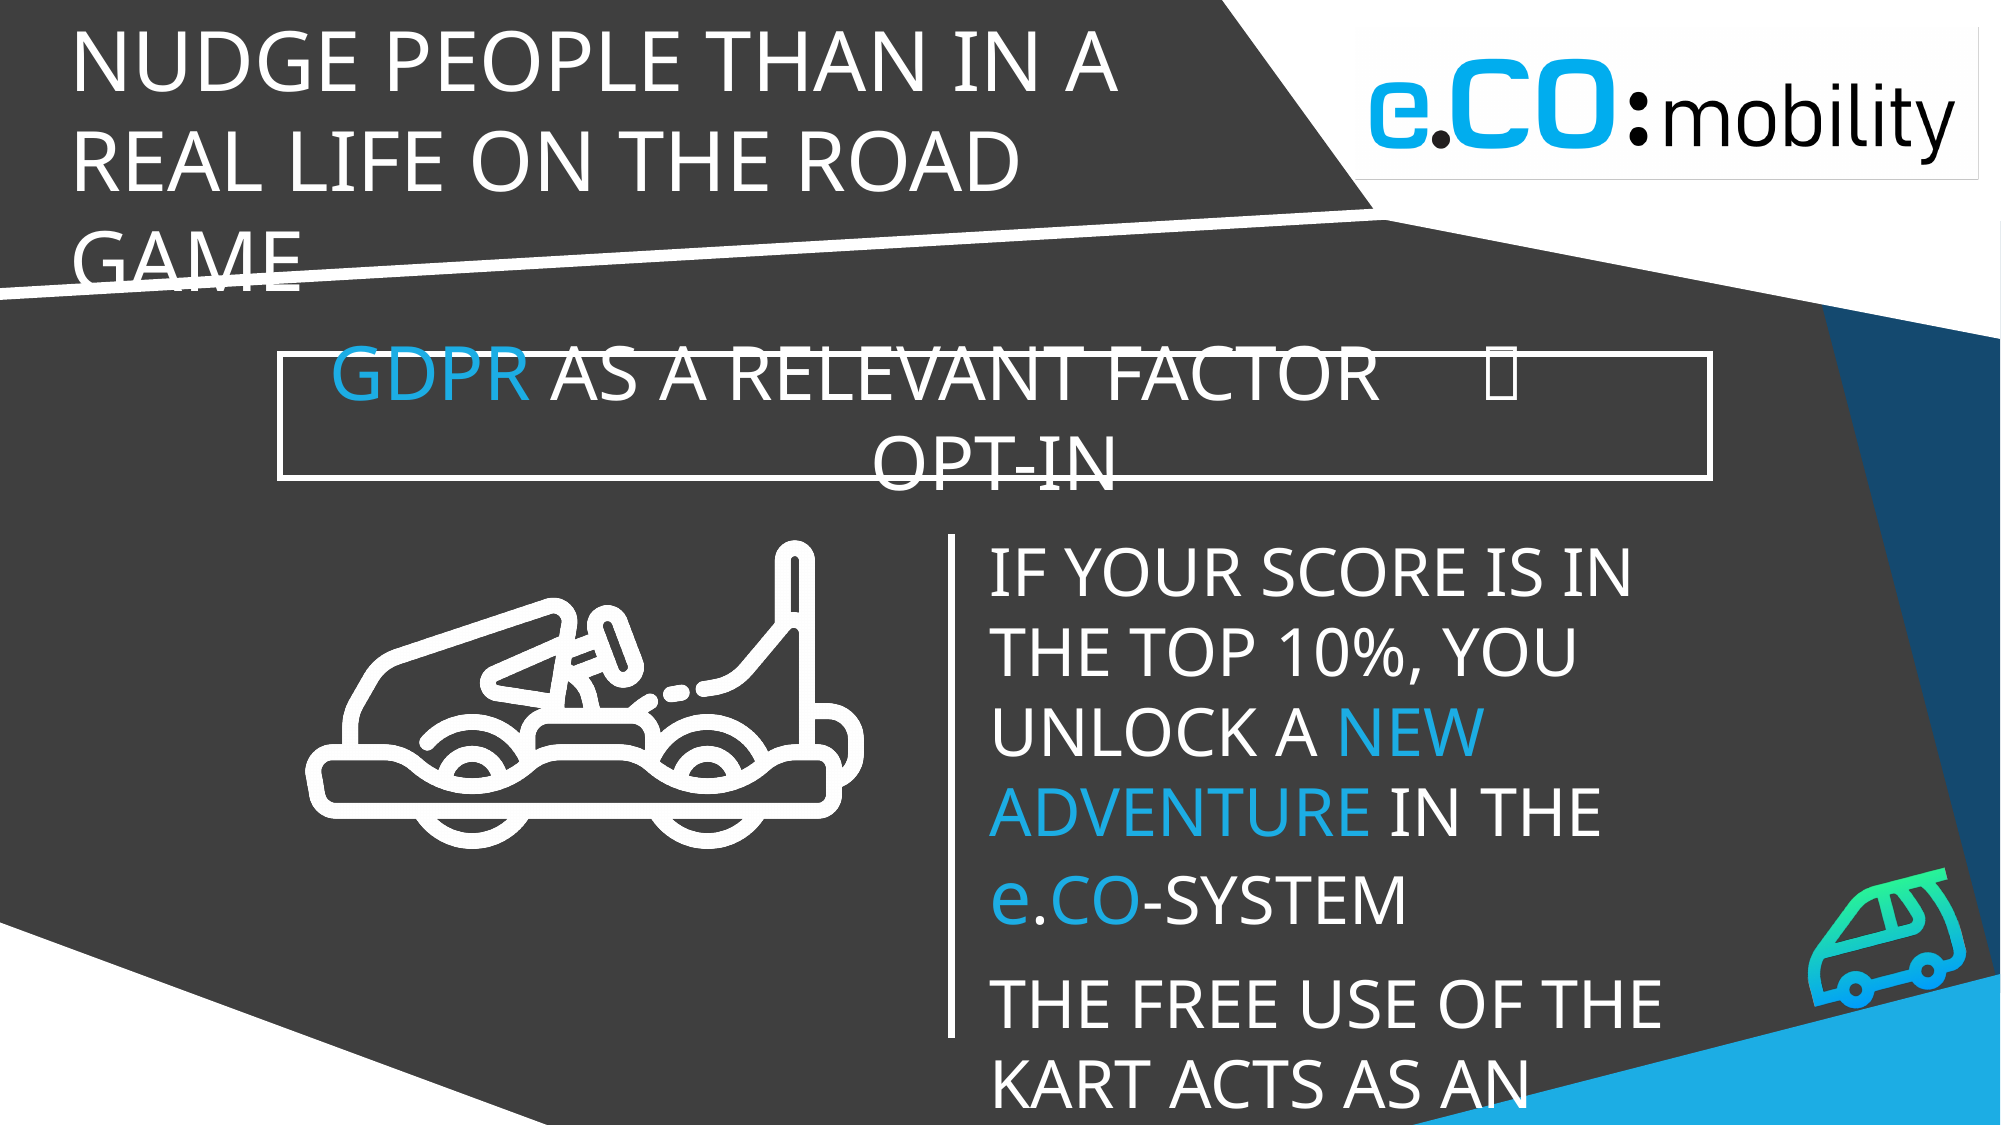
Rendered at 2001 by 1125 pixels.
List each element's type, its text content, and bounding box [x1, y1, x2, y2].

picture [1784, 846, 1964, 991]
text_box GDPR AS A RELEVANT FACTOR  OPT-IN [279, 353, 1711, 479]
picture [1850, 984, 1861, 995]
text_box IF YOUR SCORE IS IN THE TOP 10%, YOU UNLOCK A NEW ADVENTURE IN THE e.CO-SYSTEM THE FREE USE OF THE KART ACTS AS AN INCENTIVE TO COMPETE IN THE GAME [974, 512, 1780, 1071]
text_box WHAT BETTER WAY TO NUDGE PEOPLE THAN IN A REAL LIFE ON THE ROAD GAME [54, 0, 1198, 316]
picture [305, 415, 864, 974]
picture [1816, 957, 1978, 1040]
picture [1355, 27, 1979, 180]
picture [1922, 965, 1933, 976]
